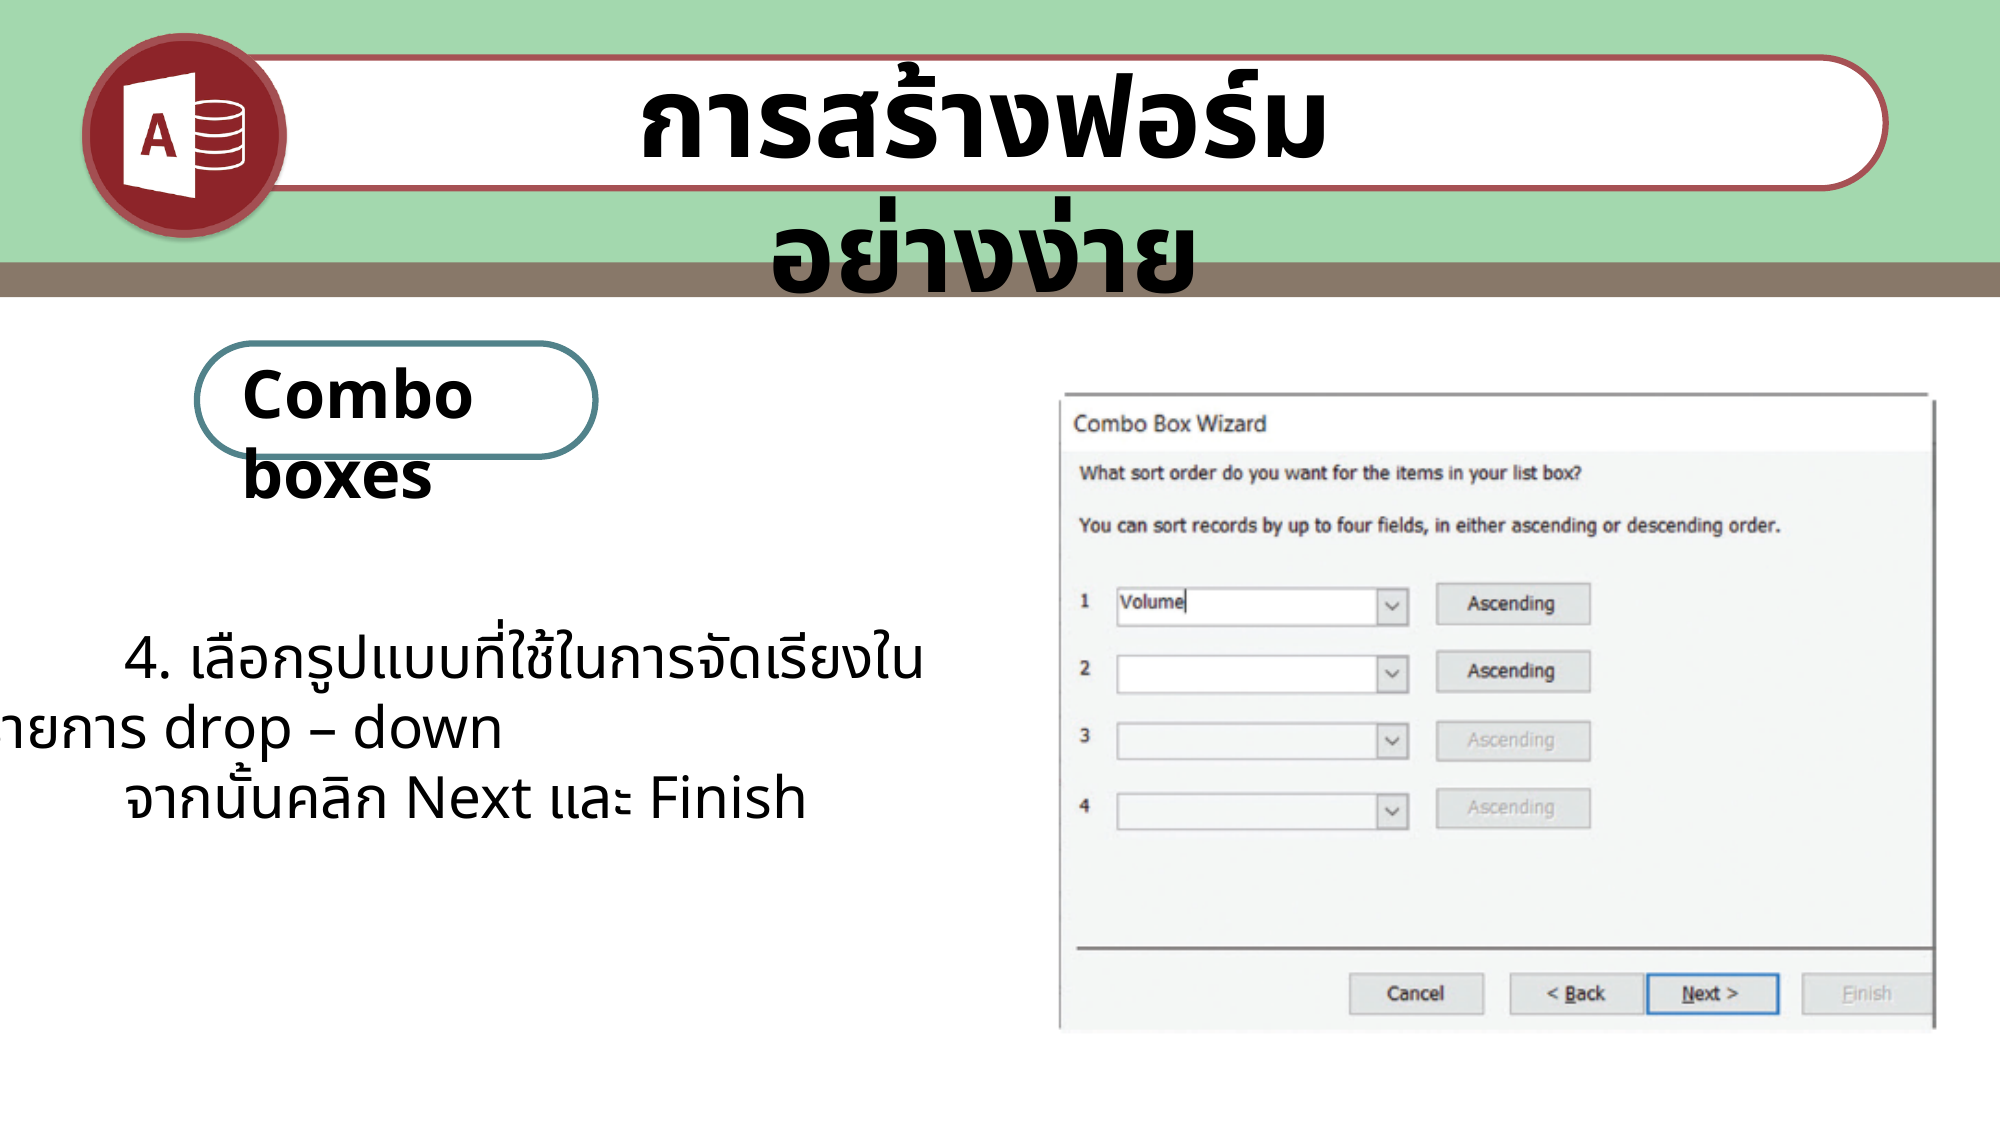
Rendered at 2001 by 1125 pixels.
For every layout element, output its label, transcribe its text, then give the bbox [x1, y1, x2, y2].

text_box 4. เลือกรูปแบบที่ใช้ในการจัดเรียงในรายการ drop – down จากนั้นคลิก Next และ Finish [0, 612, 1041, 838]
text_box [562, 347, 597, 453]
text_box [0, 263, 2000, 298]
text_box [67, 18, 1886, 252]
text_box [0, 0, 2000, 263]
text_box Combo boxes [226, 344, 562, 520]
picture [1041, 382, 1957, 1054]
text_box [195, 349, 226, 451]
